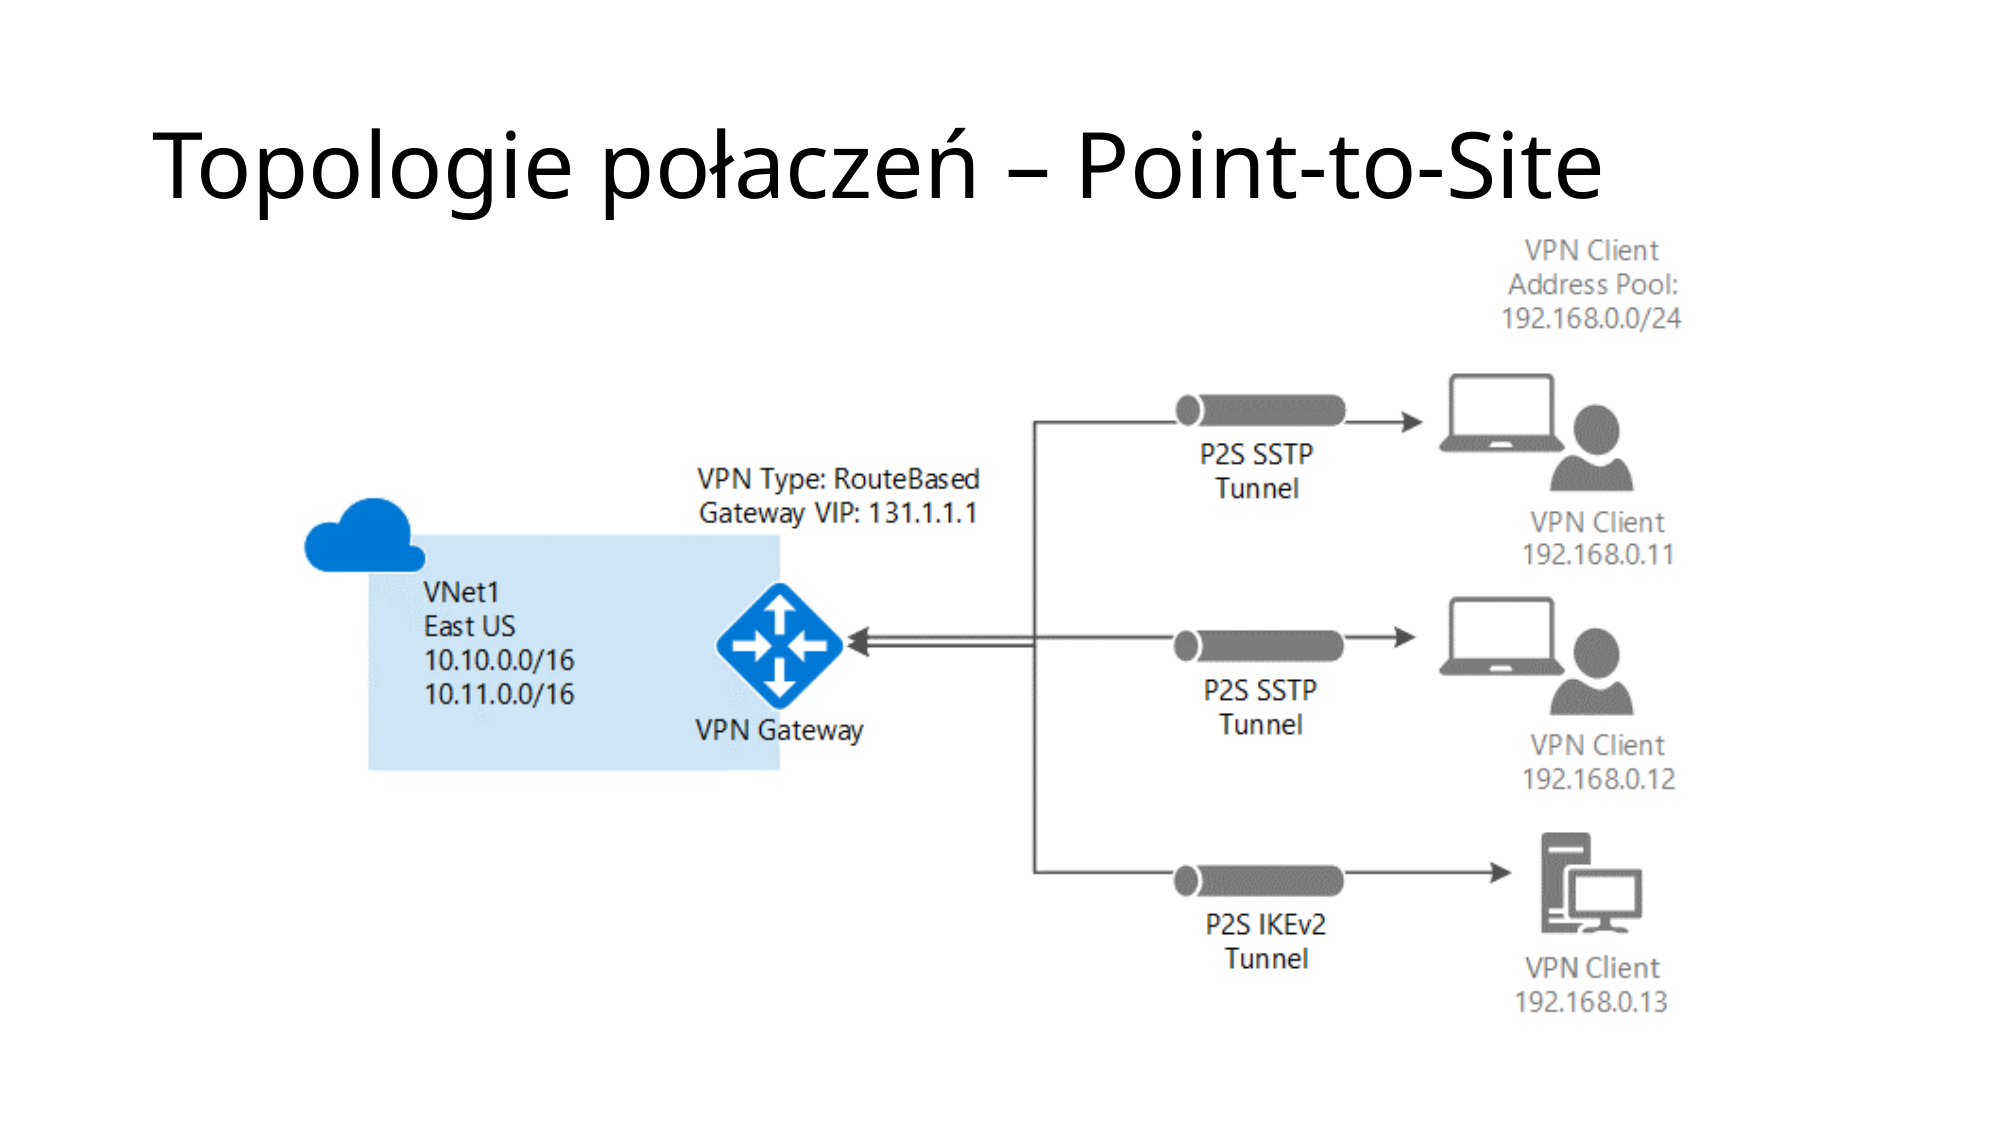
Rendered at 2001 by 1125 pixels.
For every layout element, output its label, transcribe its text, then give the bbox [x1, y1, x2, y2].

picture [301, 221, 1699, 1035]
title Topologie połaczeń – Point-to-Site [137, 59, 1863, 278]
